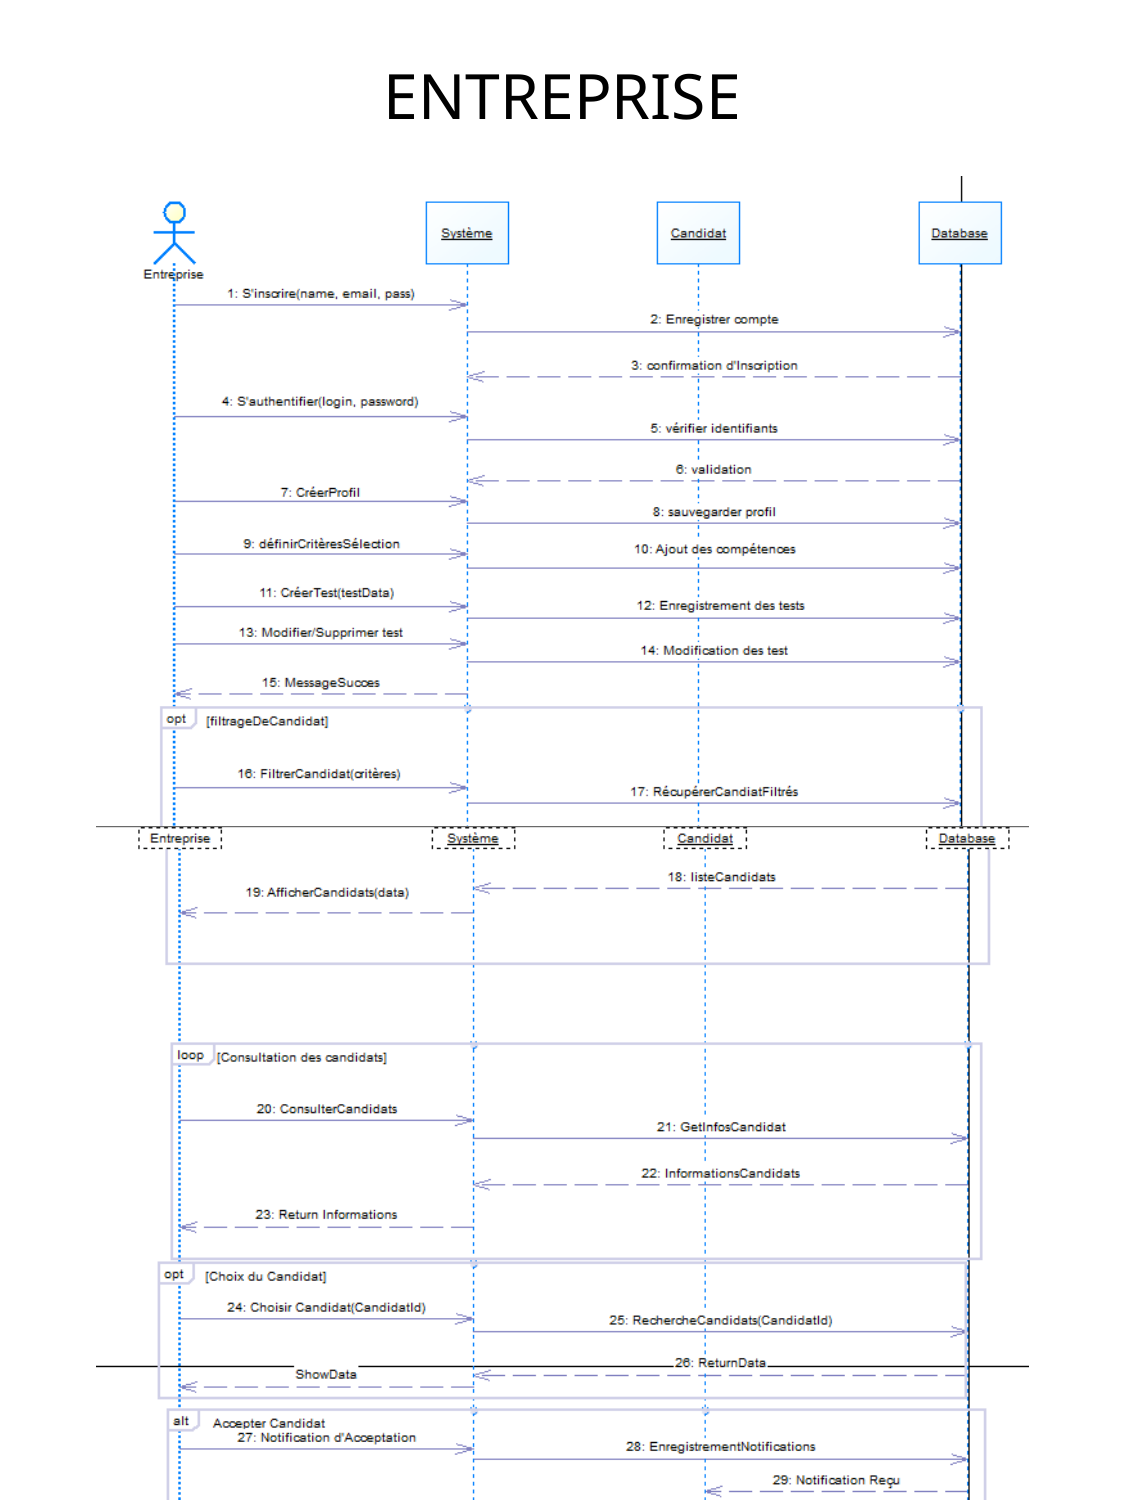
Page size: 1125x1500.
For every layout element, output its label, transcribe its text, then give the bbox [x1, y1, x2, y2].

picture [95, 176, 1030, 1500]
title ENTREPRISE [77, 46, 1048, 152]
